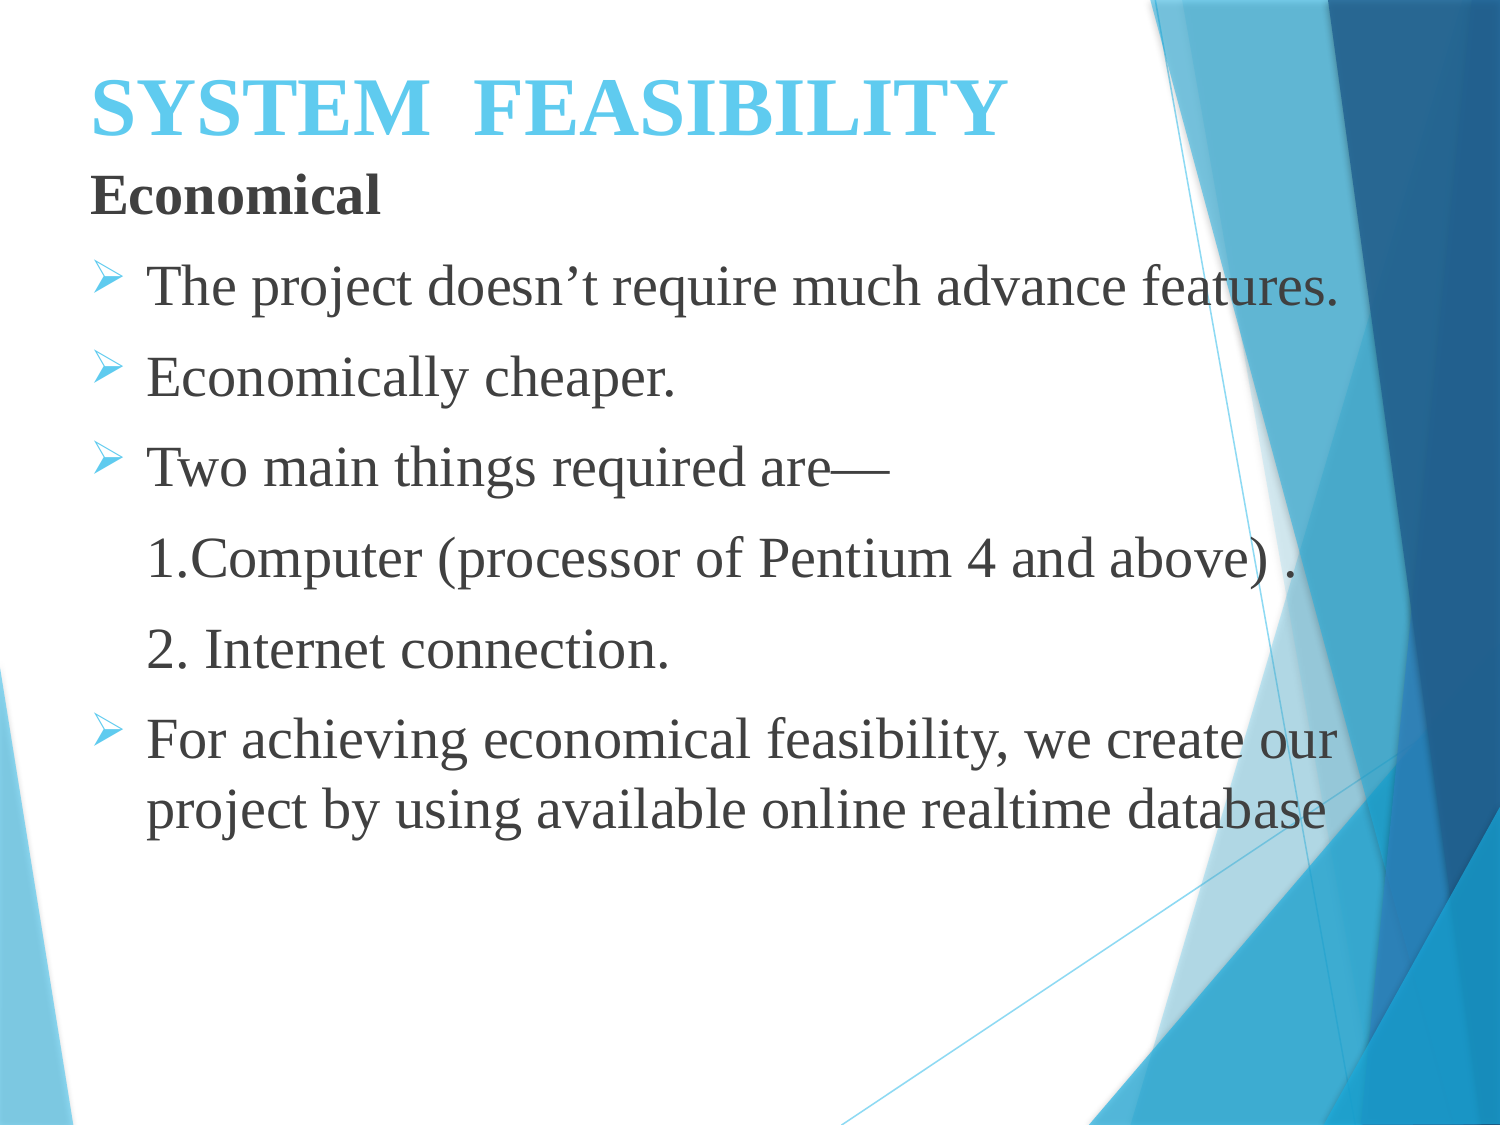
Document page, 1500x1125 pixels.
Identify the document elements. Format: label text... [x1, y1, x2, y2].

title SYSTEM FEASIBILITY [75, 45, 1425, 149]
list Economical The project doesn’t require much advance features. Economically cheaper. Two main things required are— 1.Computer (processor of Pentium 4 and above) . 2. Internet connection. For achieving economical feasibility, we create our project by using available online realtime database [75, 149, 1425, 1090]
